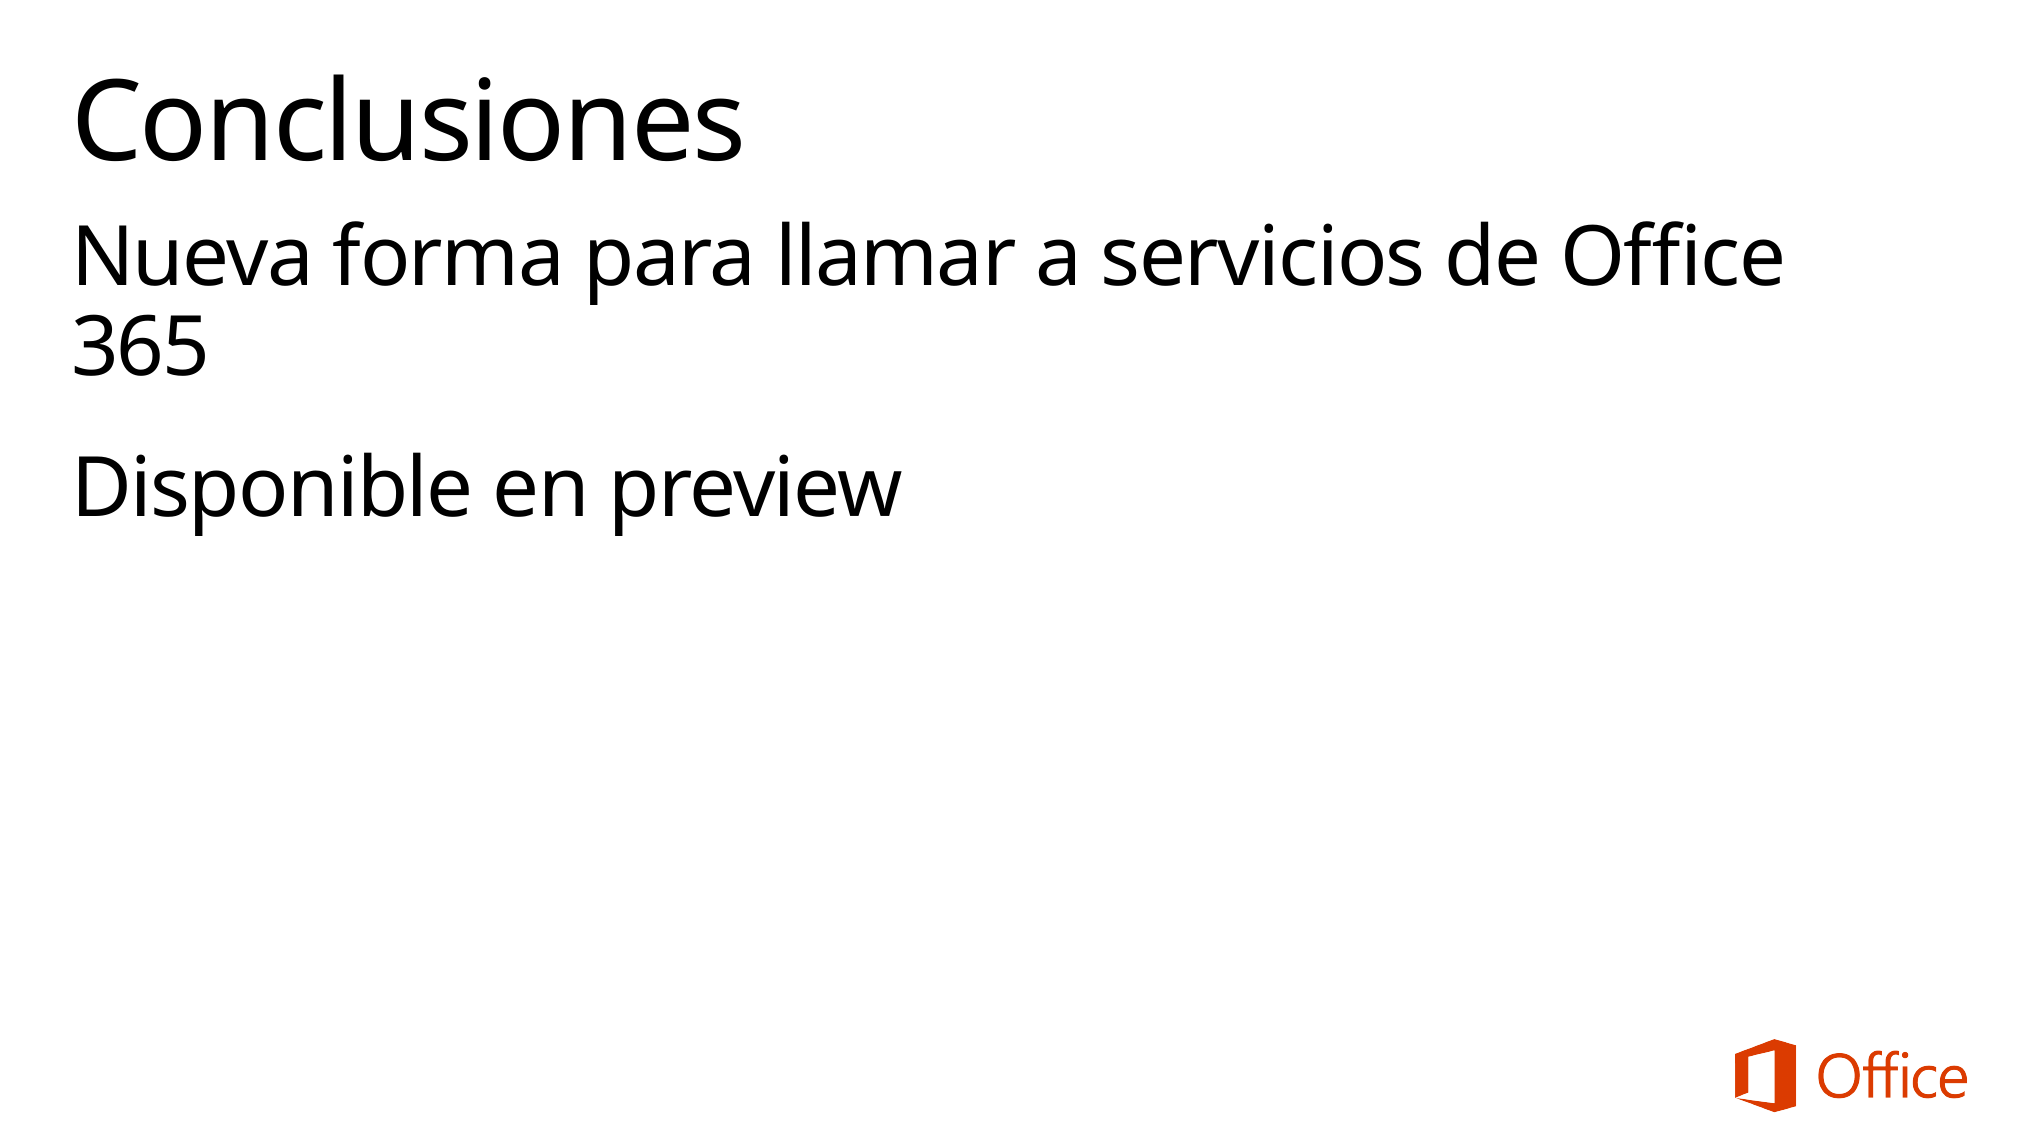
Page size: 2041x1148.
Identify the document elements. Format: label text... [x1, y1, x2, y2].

title Conclusiones [47, 48, 1914, 174]
list Nueva forma para llamar a servicios de Office 365 Disponible en preview [47, 198, 1914, 530]
picture [1703, 1007, 1999, 1144]
